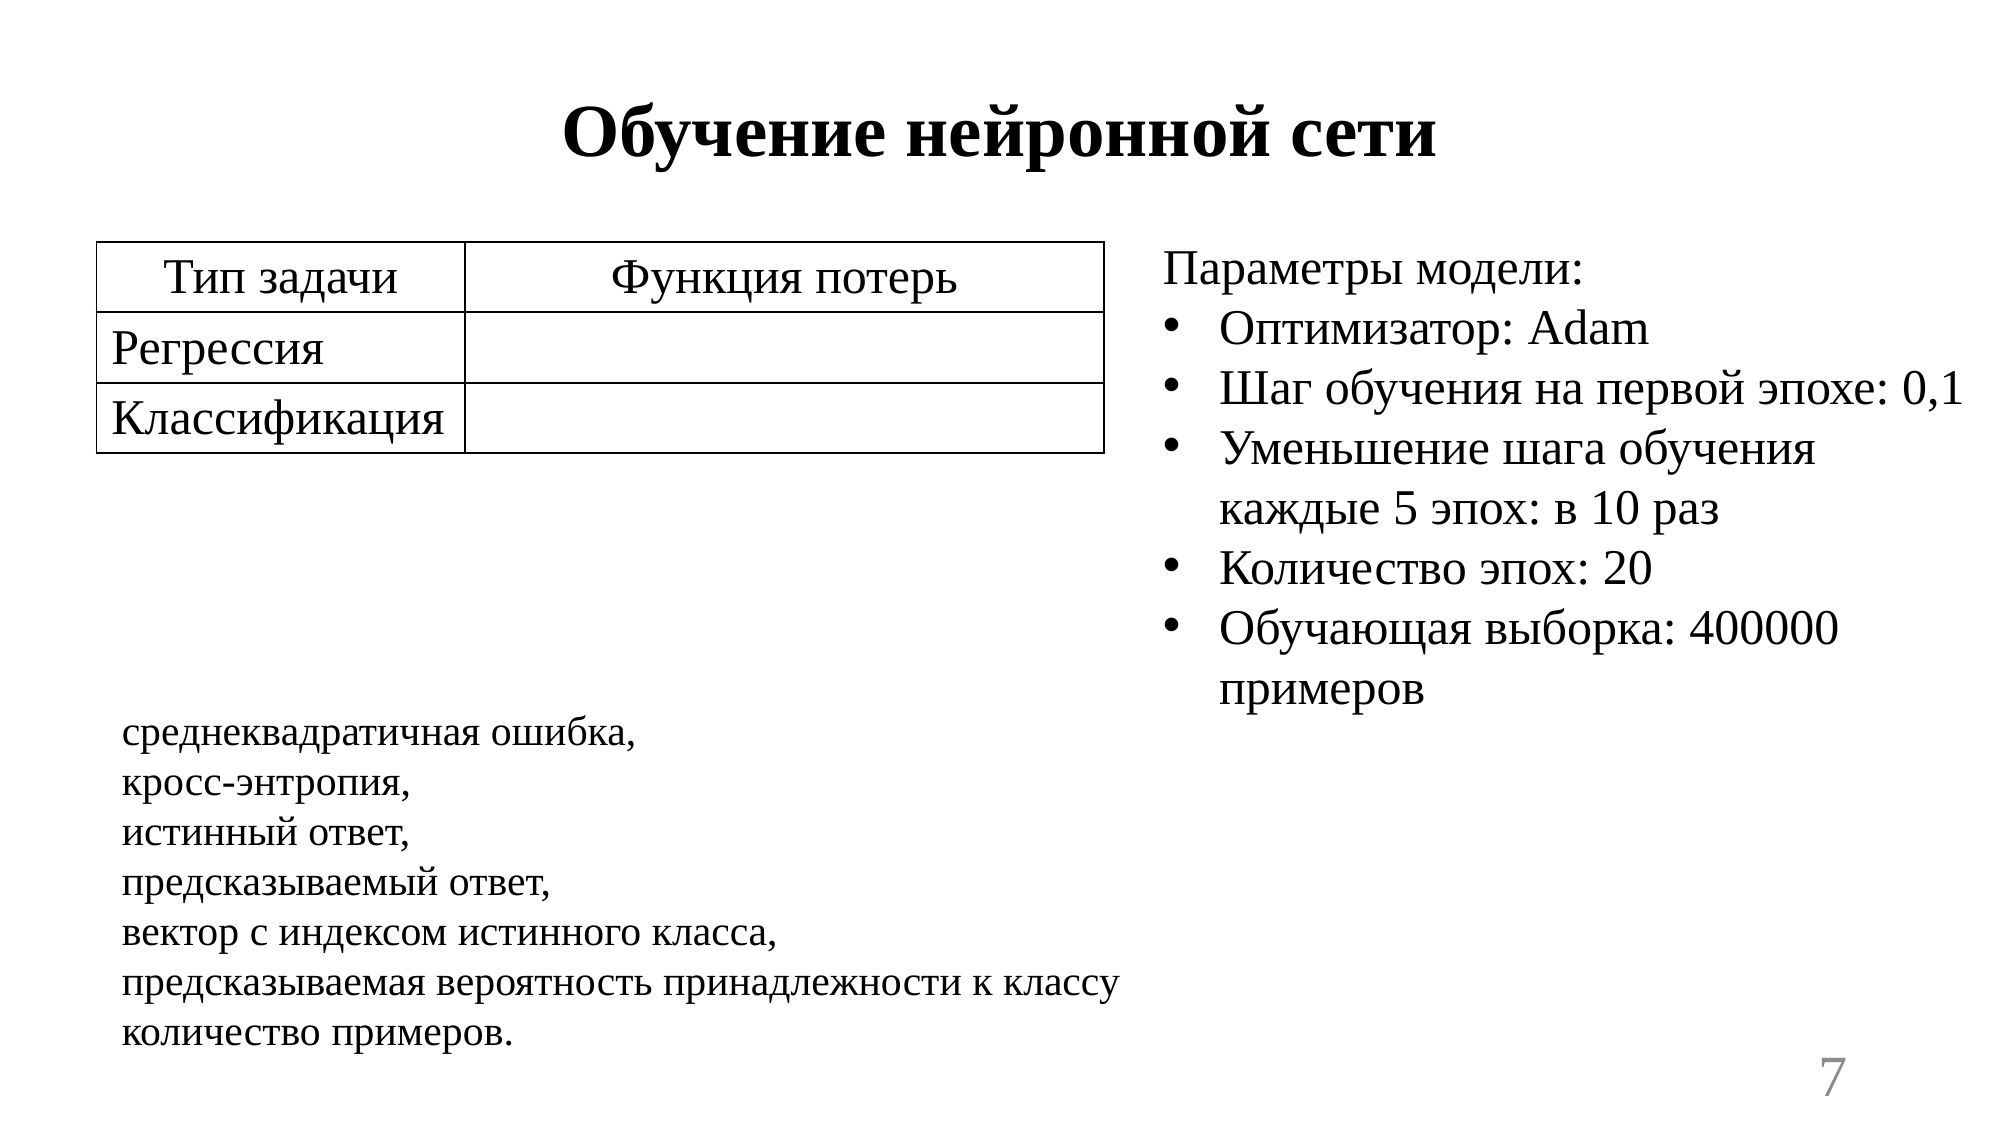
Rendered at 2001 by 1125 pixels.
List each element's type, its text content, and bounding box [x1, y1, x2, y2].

title Обучение нейронной сети [174, 59, 1826, 206]
text_box Параметры модели: Оптимизатор: Adam Шаг обучения на первой эпохе: 0,1 Уменьшение шага обучения каждые 5 эпох: в 10 раз Количество эпох: 20 Обучающая выборка: 400000 примеров [1148, 227, 2000, 722]
slide_number 7 [1412, 1042, 1863, 1103]
